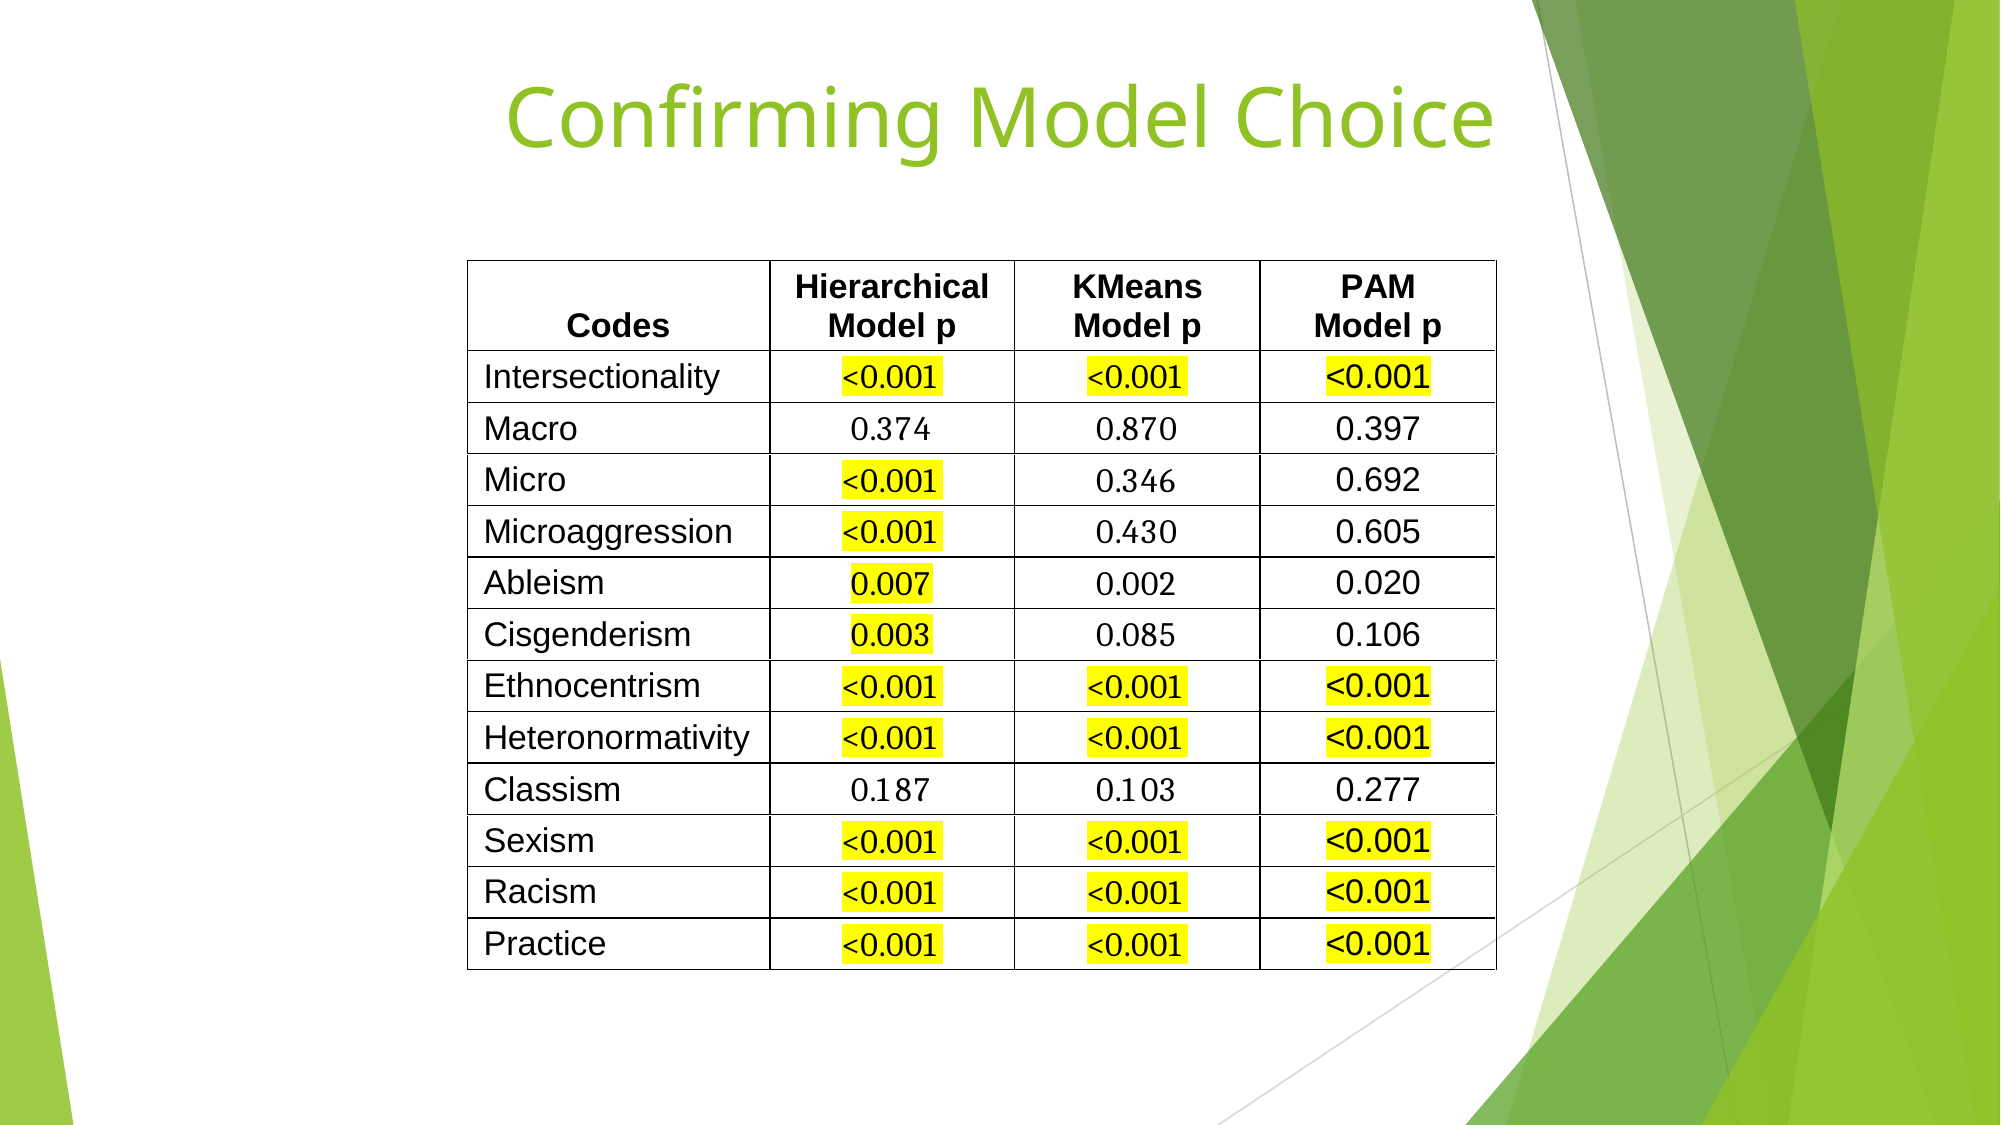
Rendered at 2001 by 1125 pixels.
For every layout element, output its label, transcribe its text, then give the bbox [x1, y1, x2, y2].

title Confirming Model Choice [0, 42, 2000, 139]
picture [466, 259, 1533, 1038]
